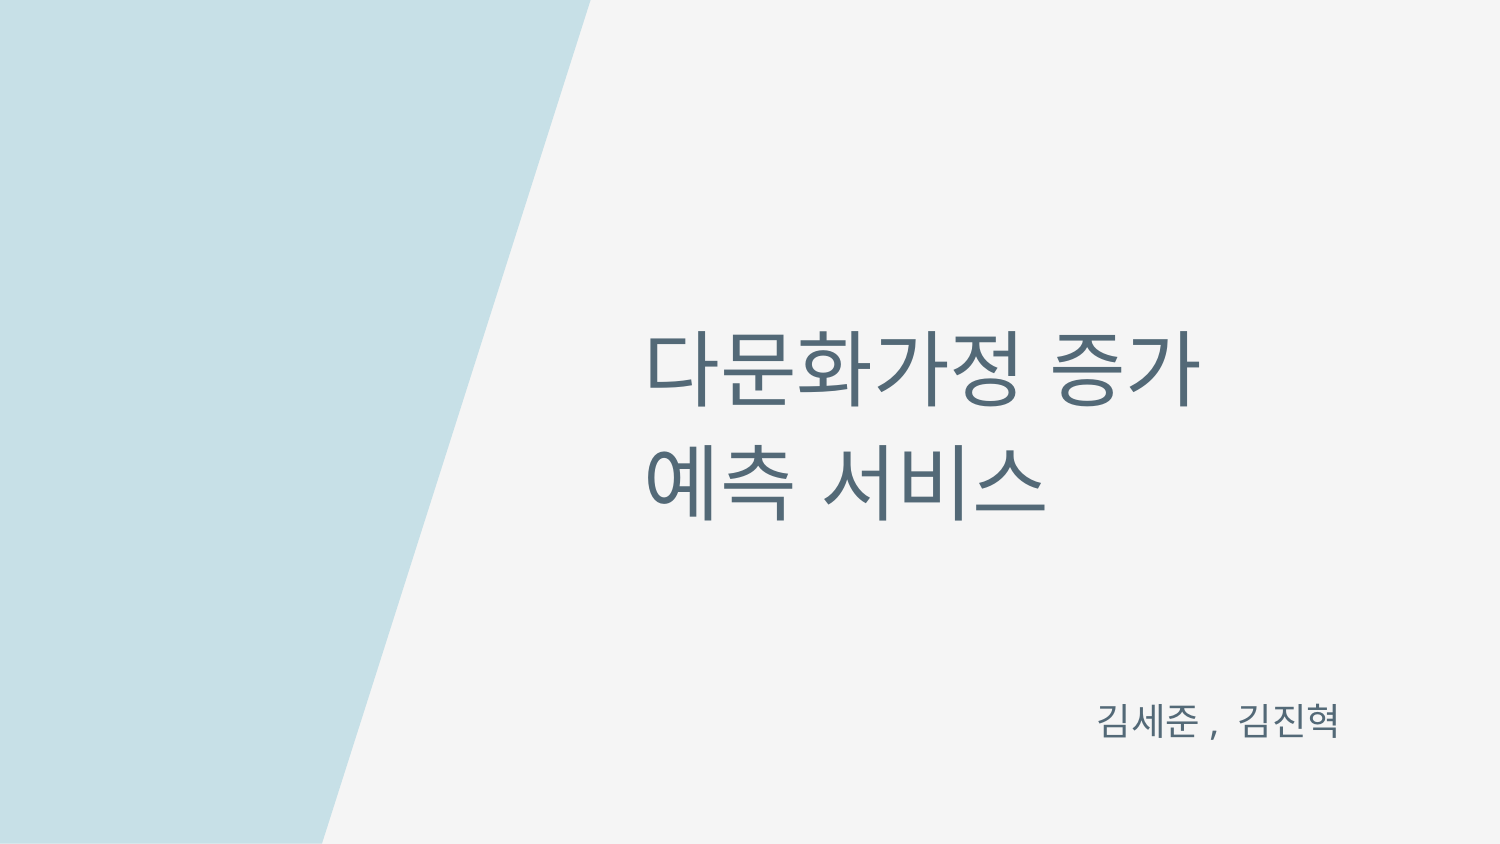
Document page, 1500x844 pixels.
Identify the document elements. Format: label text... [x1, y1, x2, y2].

text_box 김세준, 김진혁 [1096, 670, 1500, 744]
text_box 다문화가정 증가 [643, 344, 1226, 418]
text_box [643, 499, 1419, 535]
text_box [0, 0, 591, 844]
text_box 예측 서비스 [643, 458, 1226, 499]
